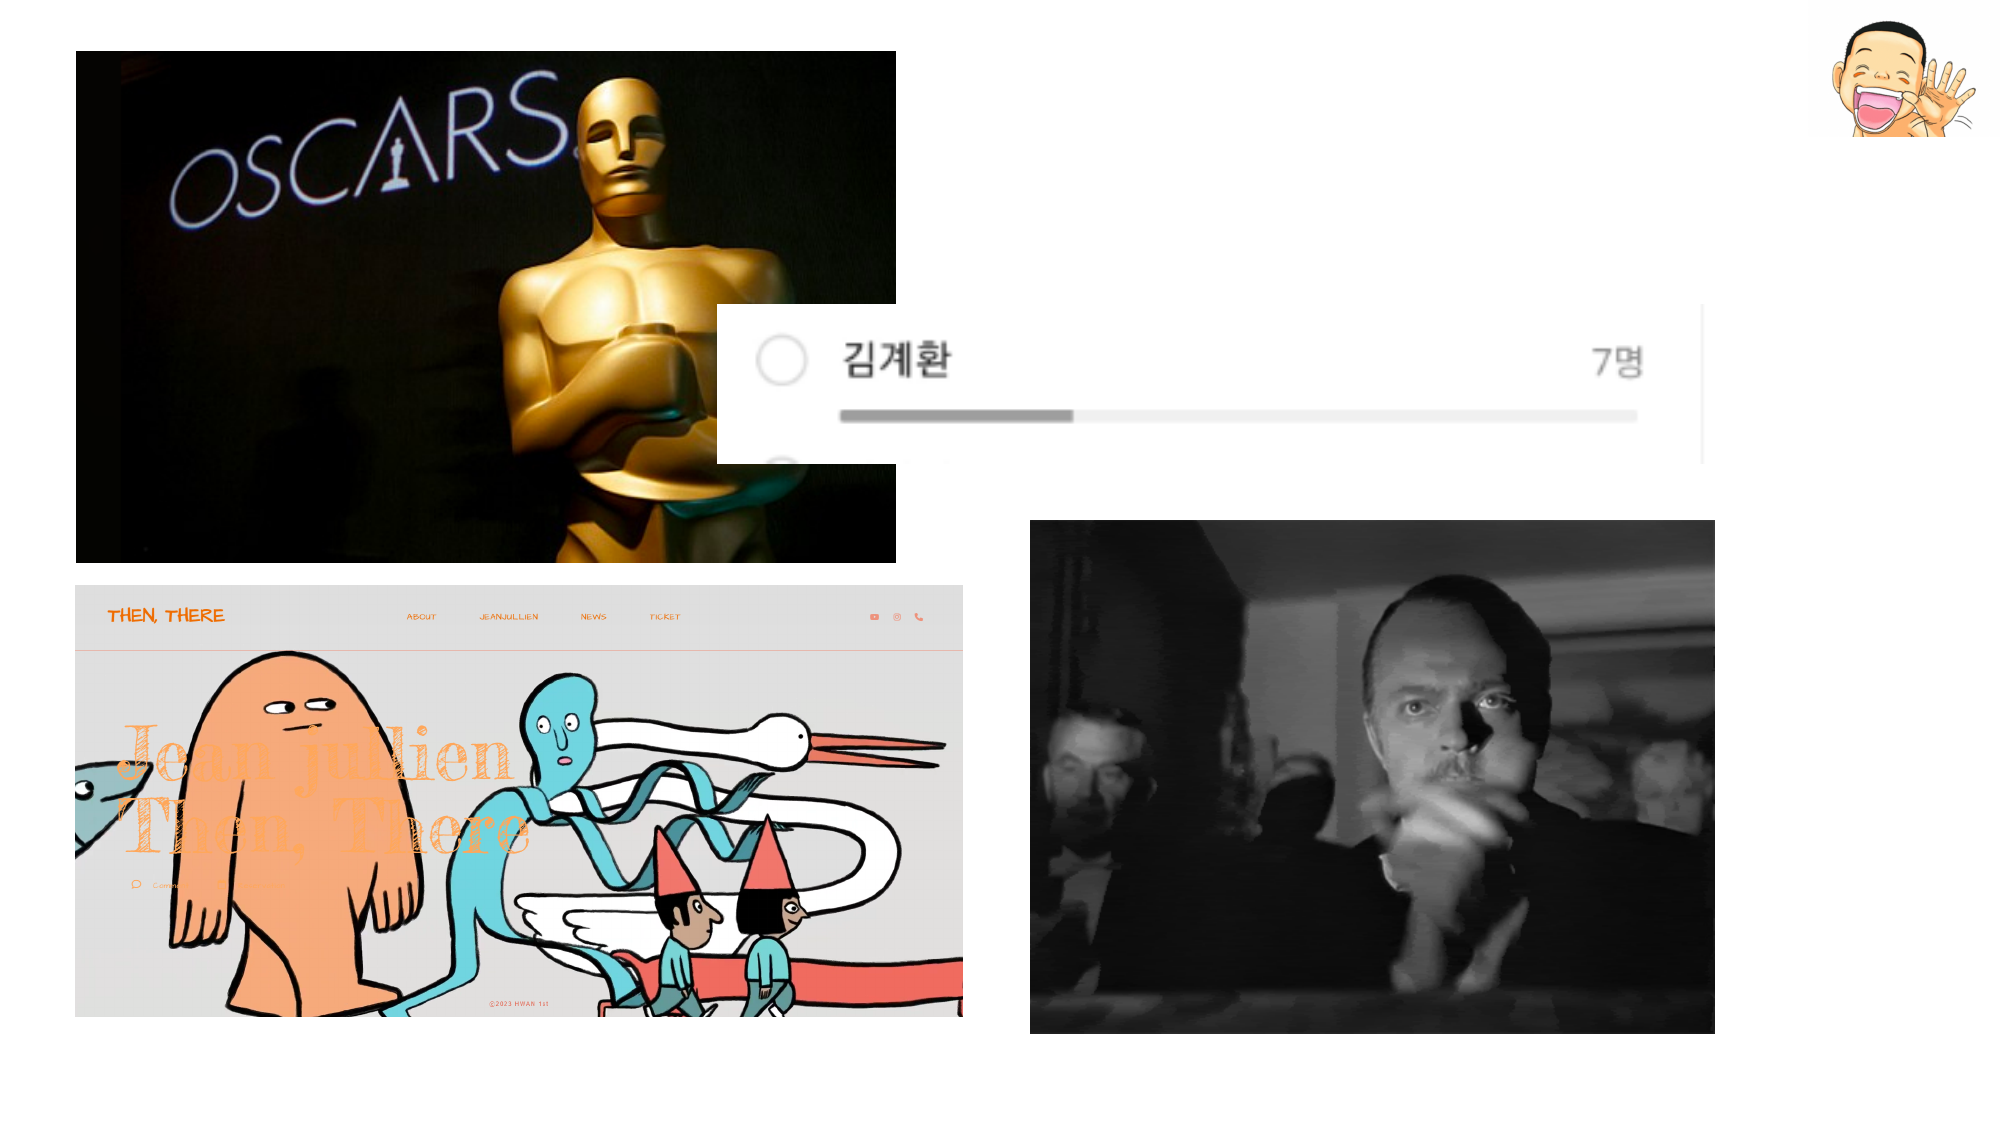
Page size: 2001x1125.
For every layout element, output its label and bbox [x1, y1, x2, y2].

picture [1030, 520, 1715, 1034]
picture [75, 585, 963, 1018]
picture [76, 51, 1715, 563]
picture [1808, 0, 2000, 137]
